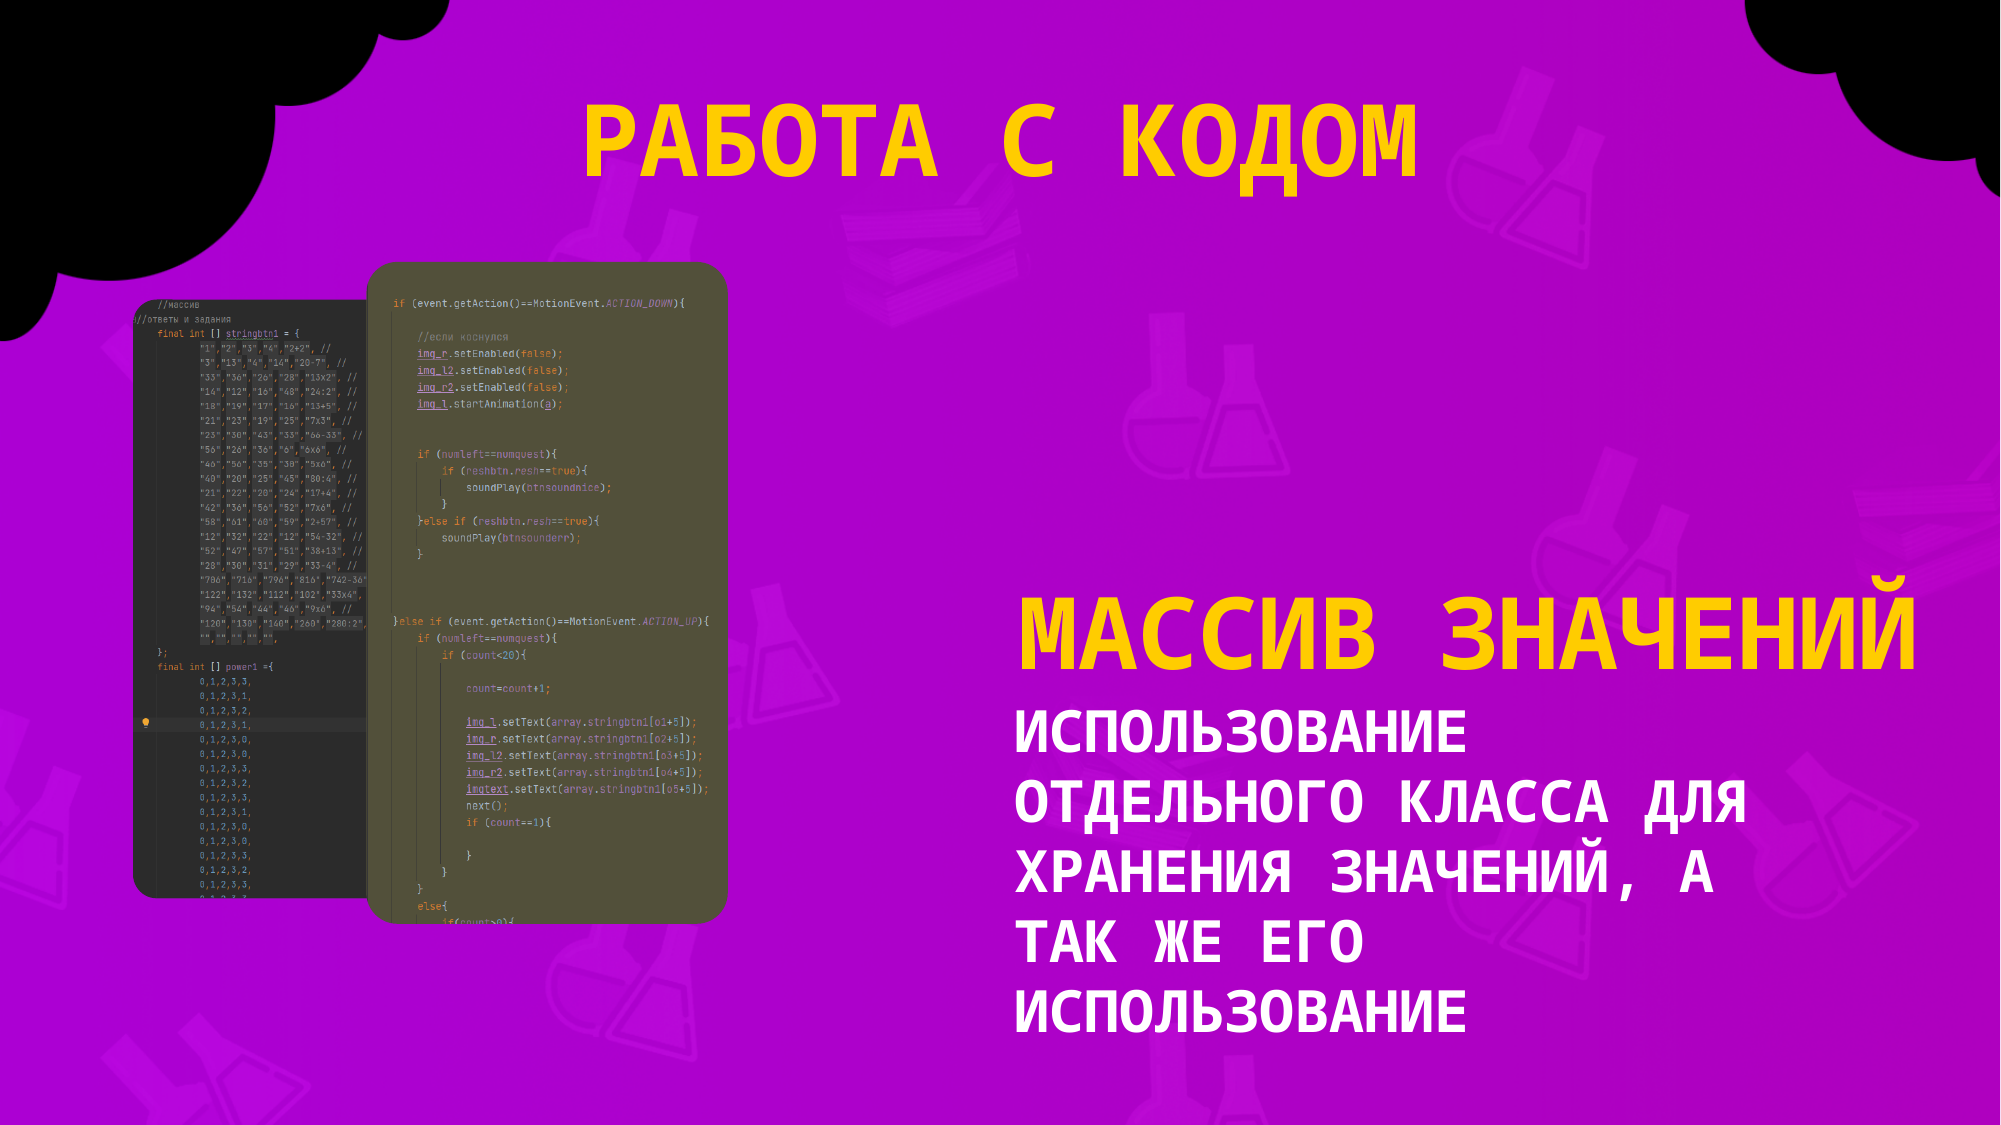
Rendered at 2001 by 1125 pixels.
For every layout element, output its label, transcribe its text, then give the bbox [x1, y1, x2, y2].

picture [0, 0, 2001, 1125]
text_box МАССИВ ЗНАЧЕНИЙ [1003, 562, 1934, 698]
text_box РАБОТА С КОДОМ [565, 69, 1435, 205]
text_box ИСПОЛЬЗОВАНИЕ ОТДЕЛЬНОГО КЛАССА ДЛЯ ХРАНЕНИЯ ЗНАЧЕНИЙ, А ТАК ЖЕ ЕГО ИСПОЛЬЗОВАНИЕ [999, 686, 1853, 1052]
